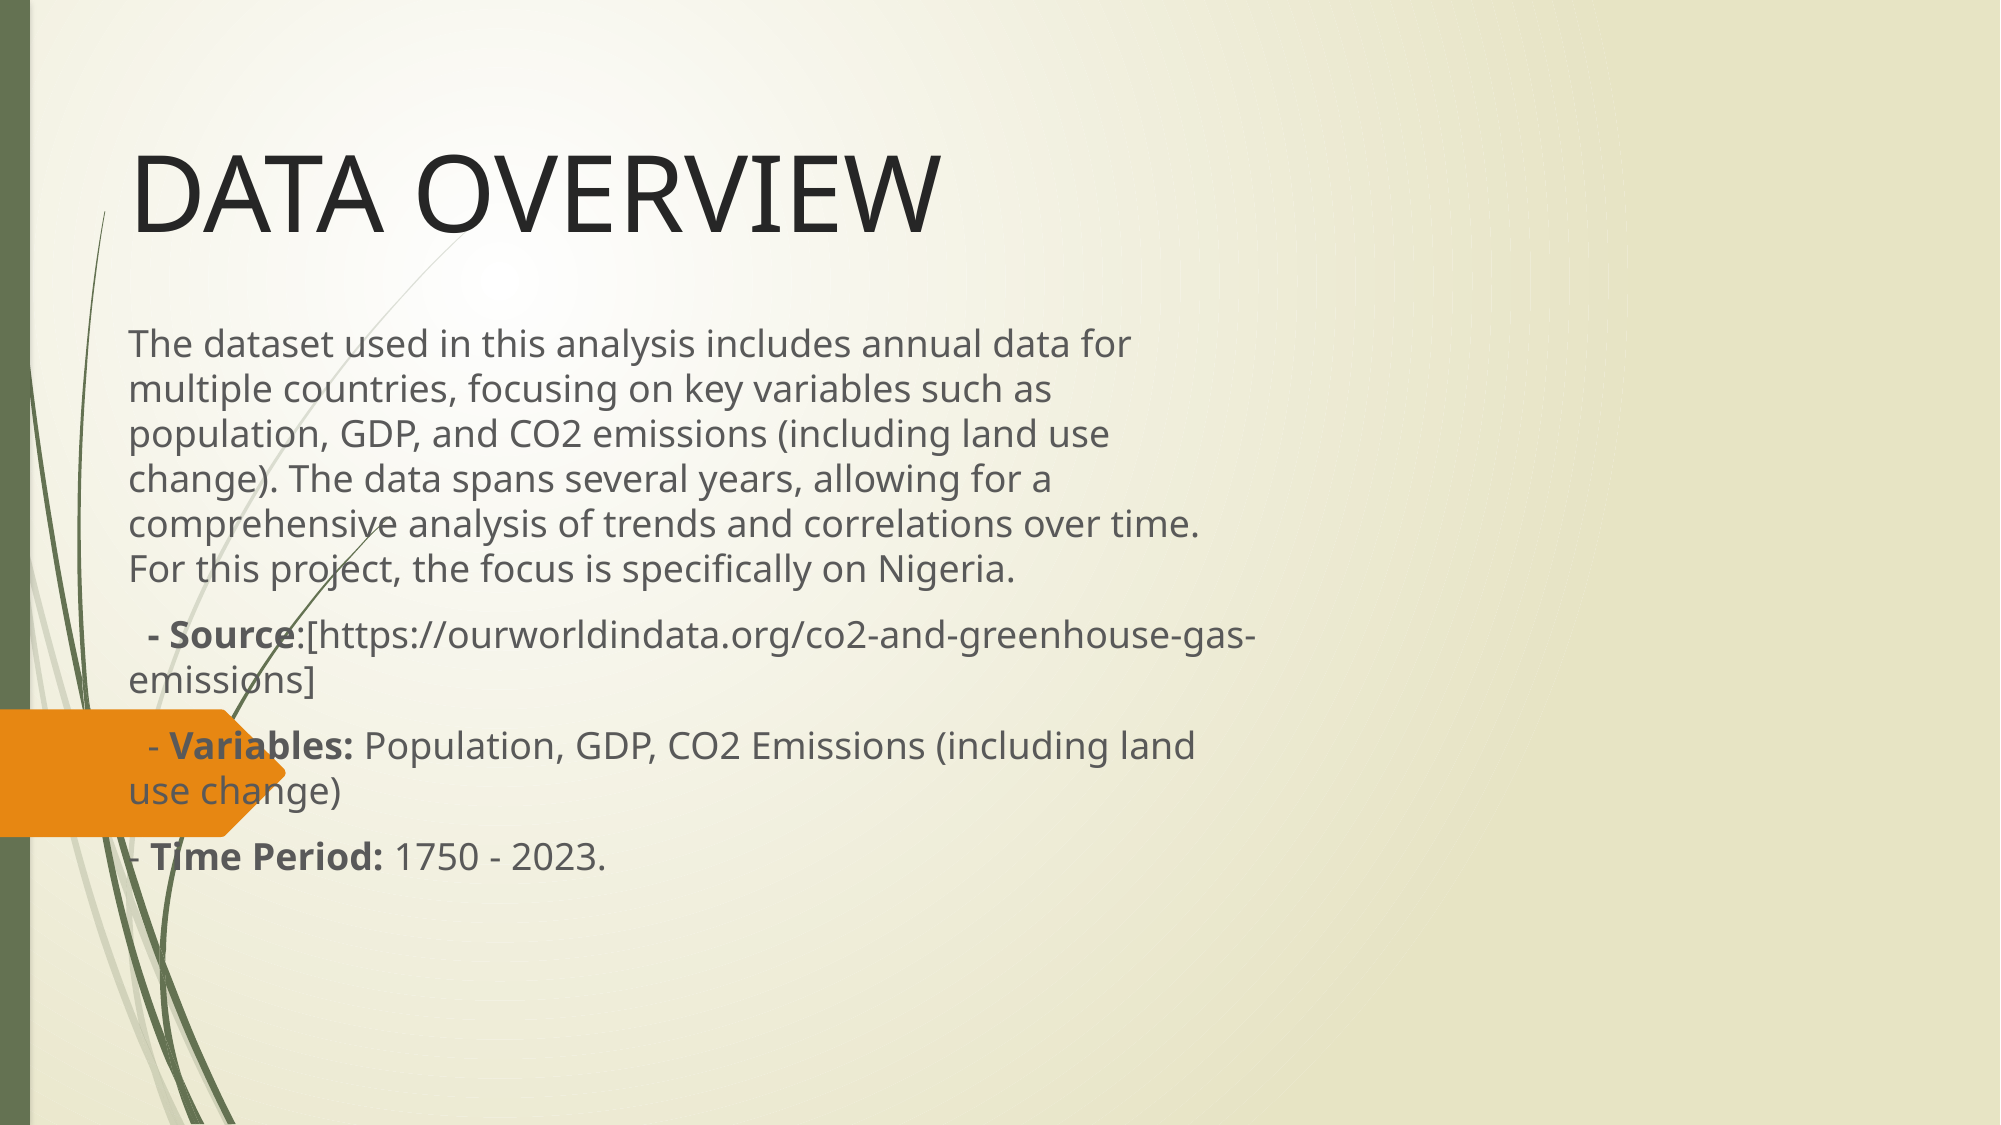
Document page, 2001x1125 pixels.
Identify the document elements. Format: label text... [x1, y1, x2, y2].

title DATA OVERVIEW [113, 118, 1500, 262]
subtitle The dataset used in this analysis includes annual data for multiple countries, focusing on key variables such as population, GDP, and CO2 emissions (including land use change). The data spans several years, allowing for a comprehensive analysis of trends and correlations over time. For this project, the focus is specifically on Nigeria. - Source:[https://ourworldindata.org/co2-and-greenhouse-gas-emissions] - Variables: Population, GDP, CO2 Emissions (including land use change) - Time Period: 1750 - 2023. [113, 312, 1277, 950]
